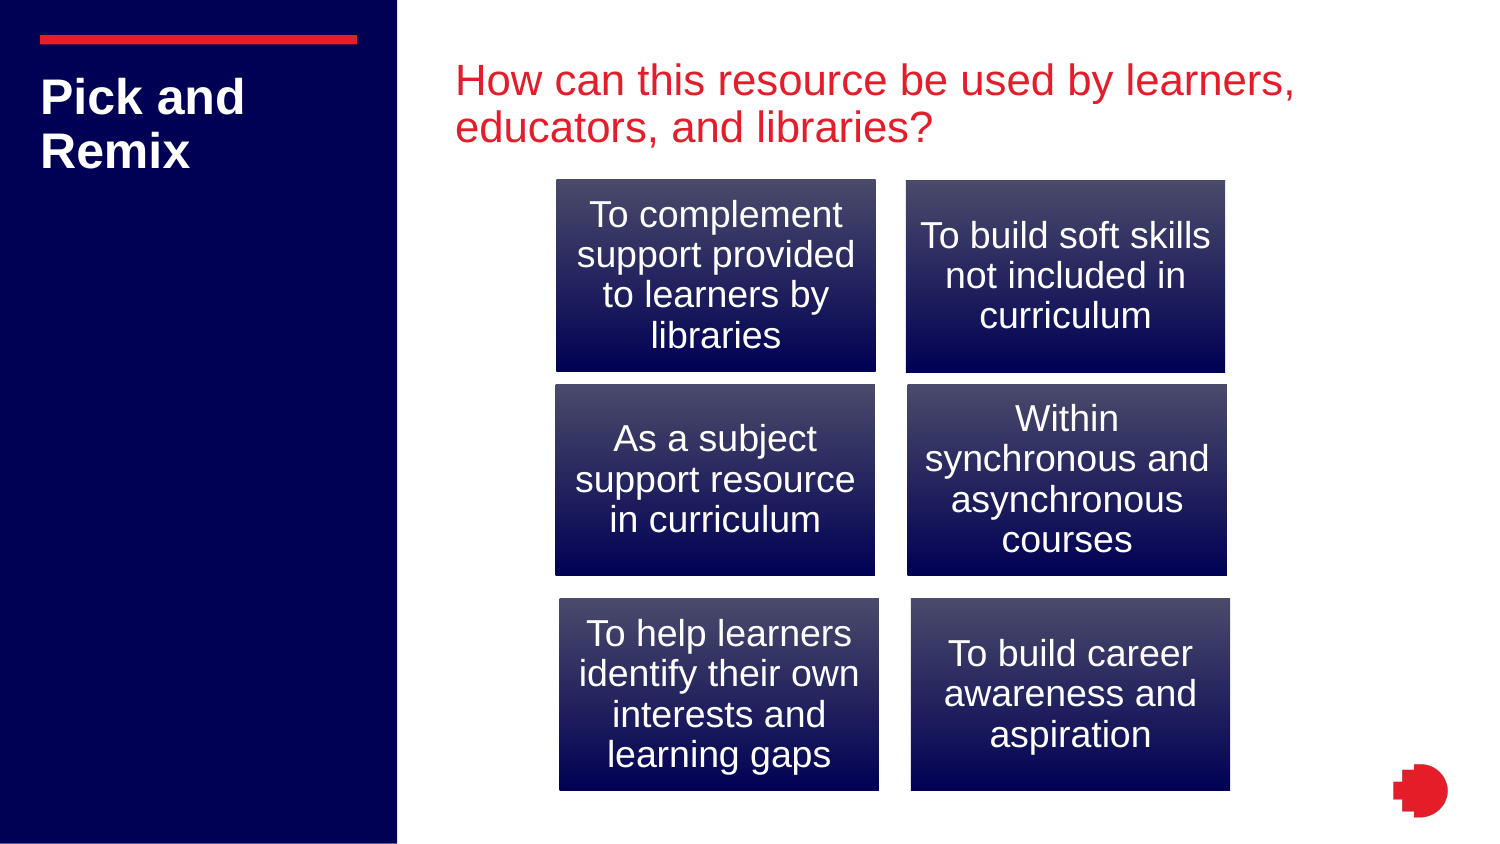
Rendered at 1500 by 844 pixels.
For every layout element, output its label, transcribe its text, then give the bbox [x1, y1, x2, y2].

title Pick and Remix [40, 64, 287, 204]
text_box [391, 160, 1391, 800]
picture [1379, 749, 1462, 832]
text_box How can this resource be used by learners, educators, and libraries? [440, 49, 1455, 160]
